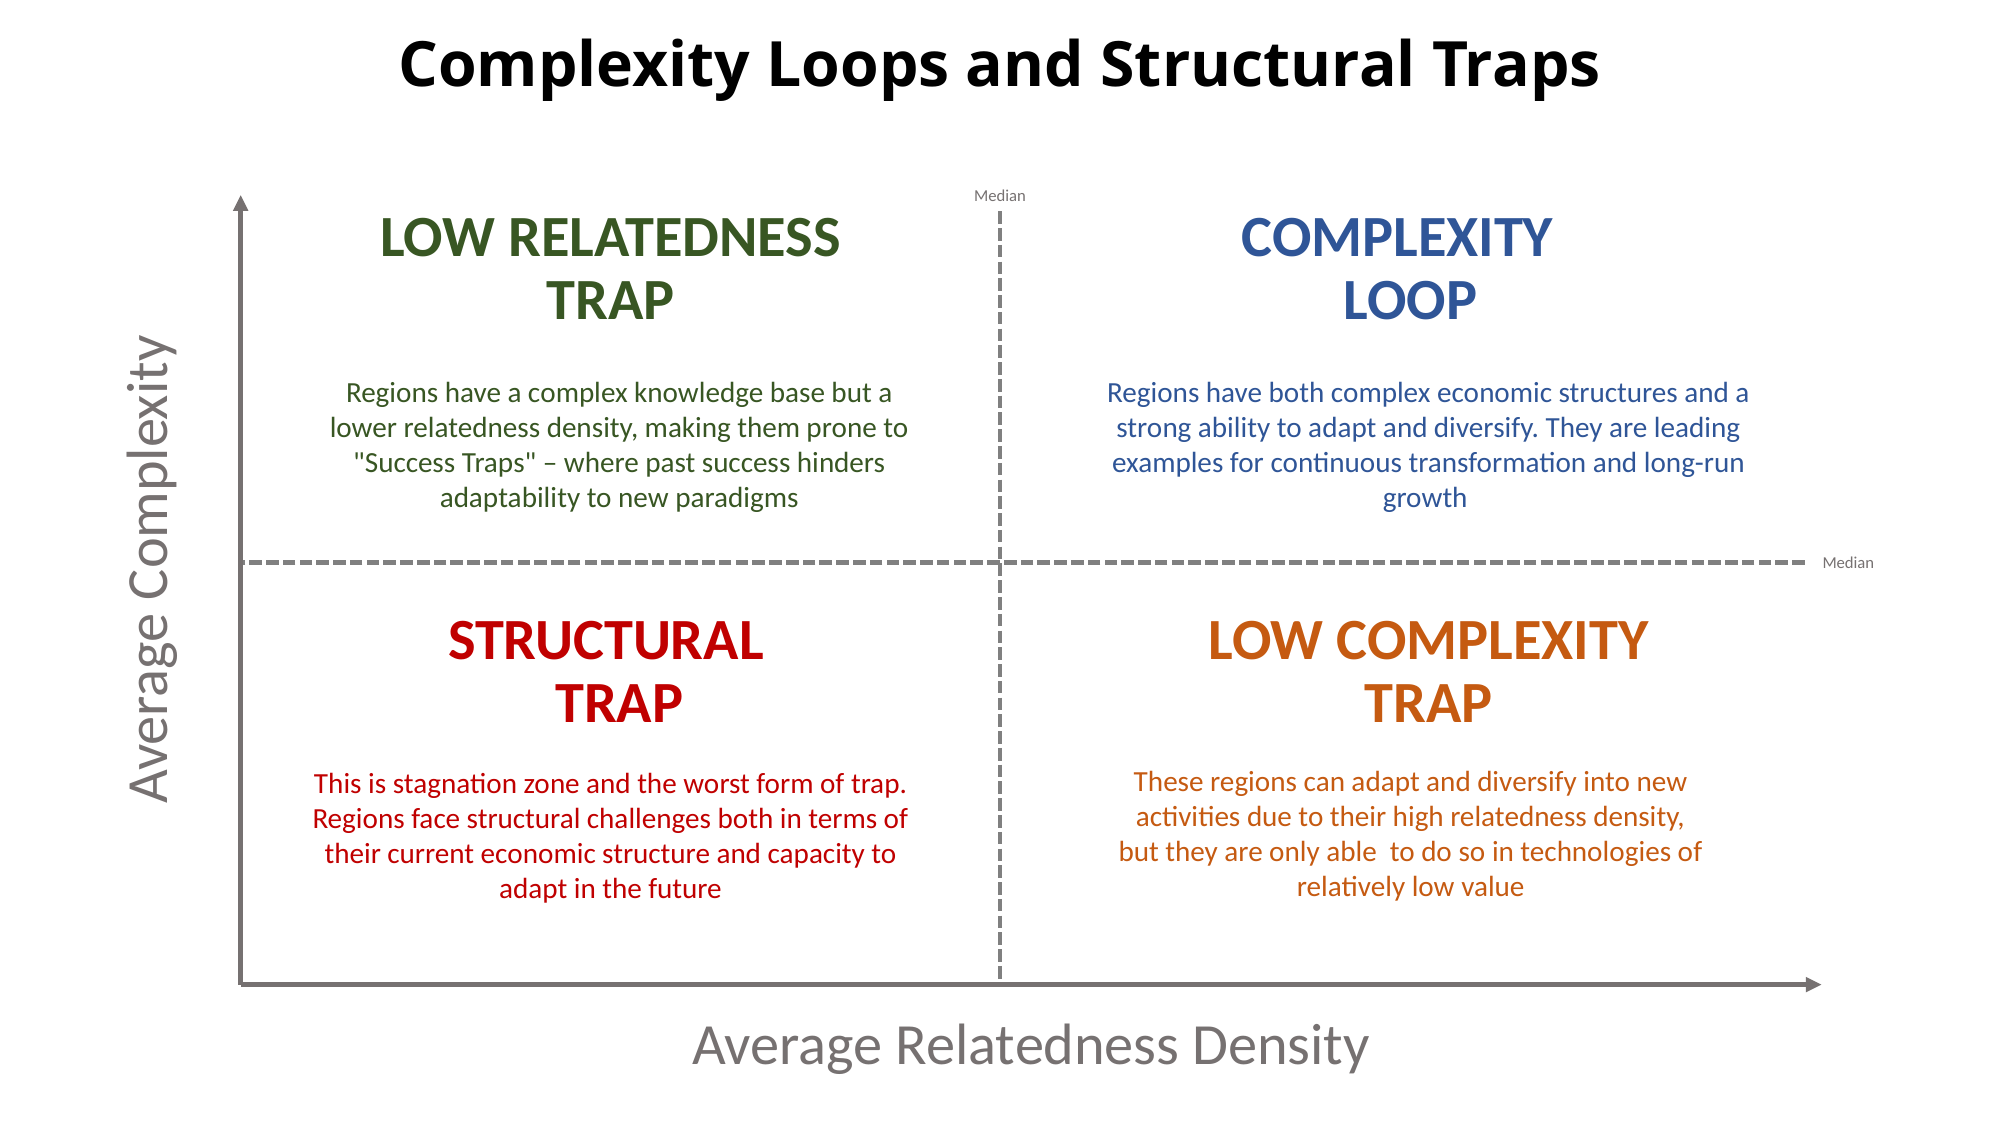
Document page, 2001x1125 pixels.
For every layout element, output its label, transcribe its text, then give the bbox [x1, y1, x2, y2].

text_box Regions have a complex knowledge base but a lower relatedness density, making them prone to "Success Traps" – where past success hinders adaptability to new paradigms [296, 366, 942, 521]
text_box LOW RELATEDNESS TRAP [357, 198, 864, 352]
text_box LOW COMPLEXITY TRAP [1175, 601, 1682, 755]
title Complexity Loops and Structural Traps [0, 22, 2000, 111]
text_box Average Relatedness Density [240, 1006, 1822, 1095]
text_box This is stagnation zone and the worst form of trap. Regions face structural challenges both in terms of their current economic structure and capacity to adapt in the future [288, 757, 934, 912]
text_box Median [950, 179, 1050, 215]
text_box Regions have both complex economic structures and a strong ability to adapt and diversify. They are leading examples for continuous transformation and long-run growth [1078, 366, 1779, 521]
text_box Median [1798, 546, 1898, 582]
text_box These regions can adapt and diversify into new activities due to their high relatedness density, but they are only able to do so in technologies of relatively low value [1097, 754, 1724, 910]
text_box COMPLEXITY LOOP [1157, 198, 1664, 352]
text_box Average Complexity [109, 190, 209, 948]
text_box STRUCTURAL TRAP [366, 601, 873, 755]
